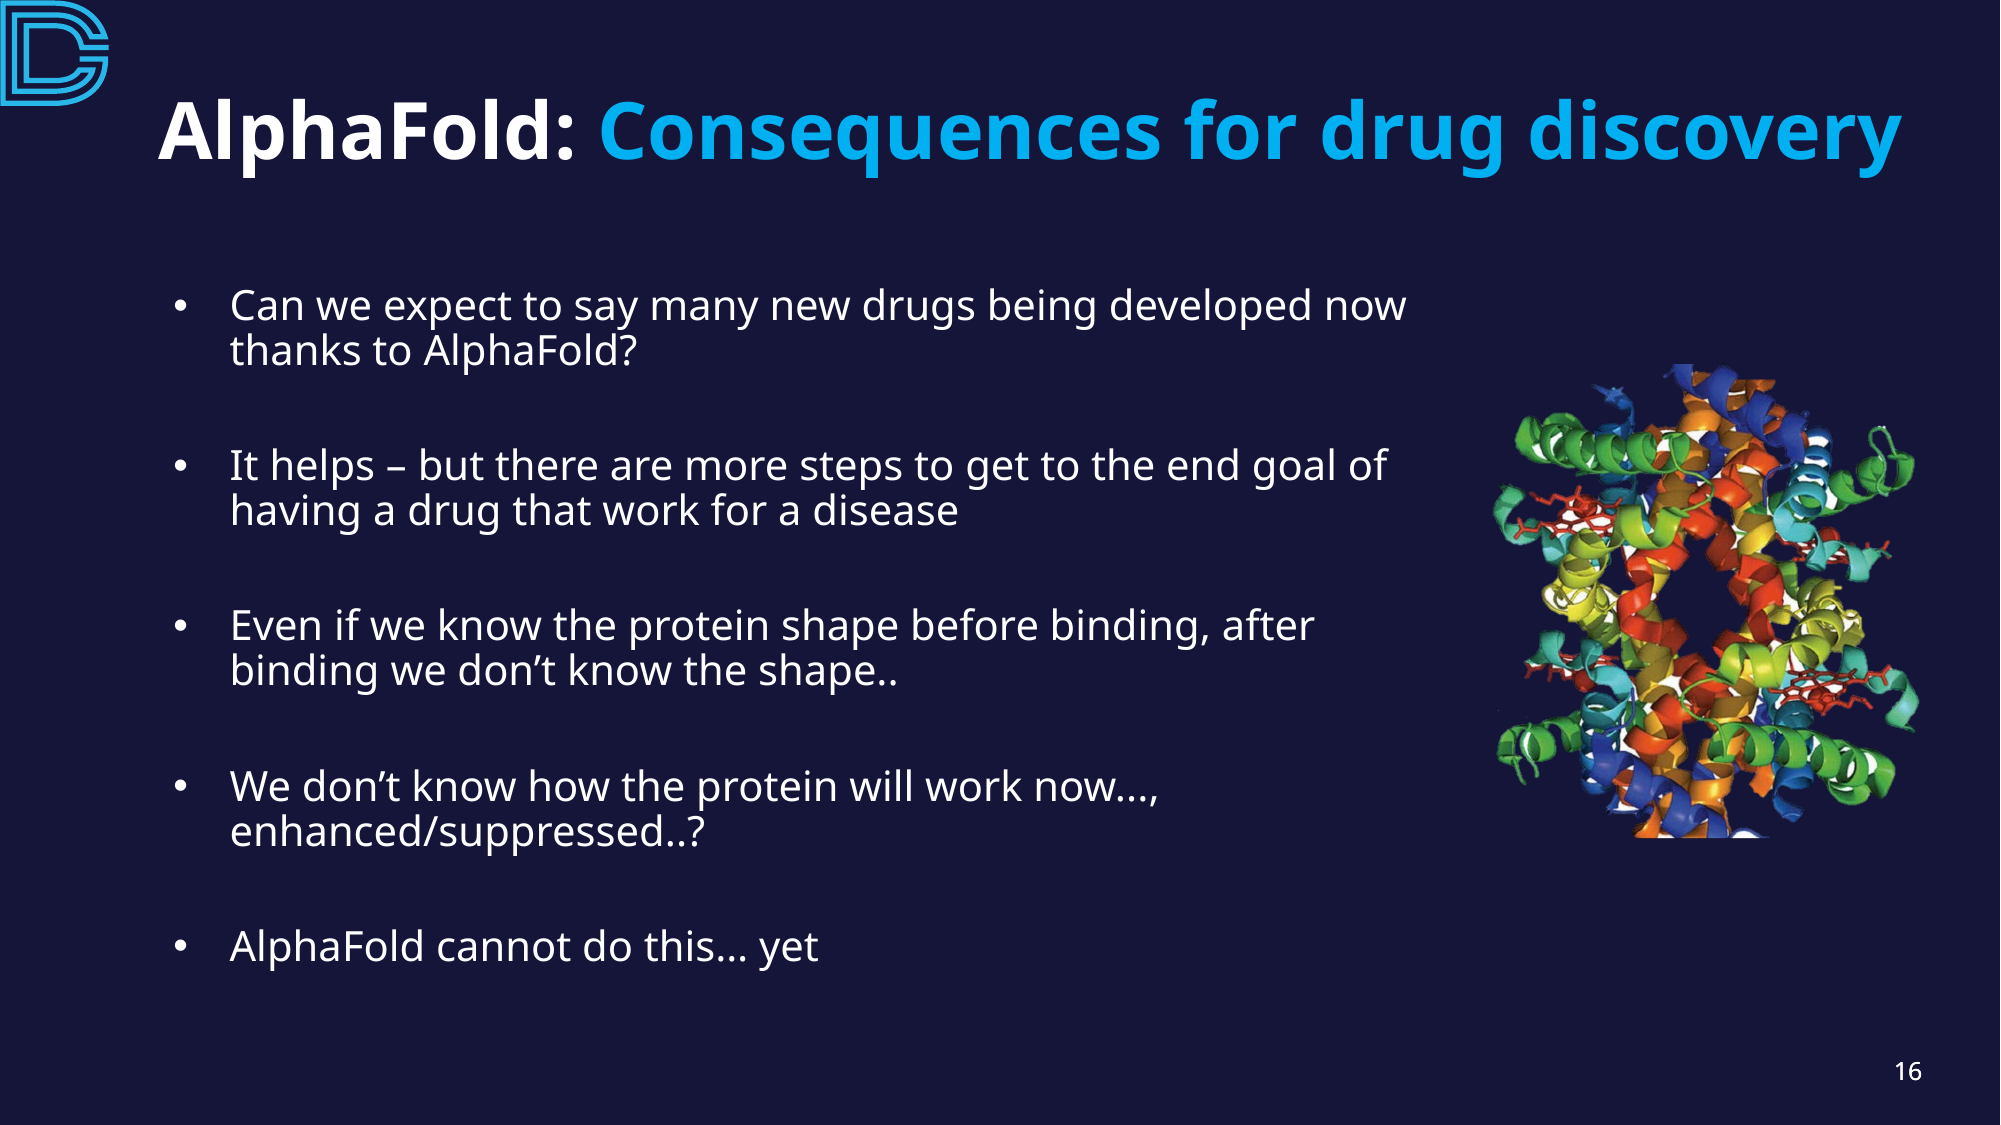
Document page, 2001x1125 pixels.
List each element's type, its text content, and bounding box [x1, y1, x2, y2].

title AlphaFold: Consequences for drug discovery [158, 91, 1923, 178]
text_box Can we expect to say many new drugs being developed now thanks to AlphaFold? It helps – but there are more steps to get to the end goal of having a drug that work for a disease Even if we know the protein shape before binding, after binding we don’t know the shape.. We don’t know how the protein will work now..., enhanced/suppressed..? AlphaFold cannot do this… yet [158, 277, 1468, 1088]
slide_number 16 [1472, 1057, 1923, 1088]
picture [1451, 349, 1959, 855]
